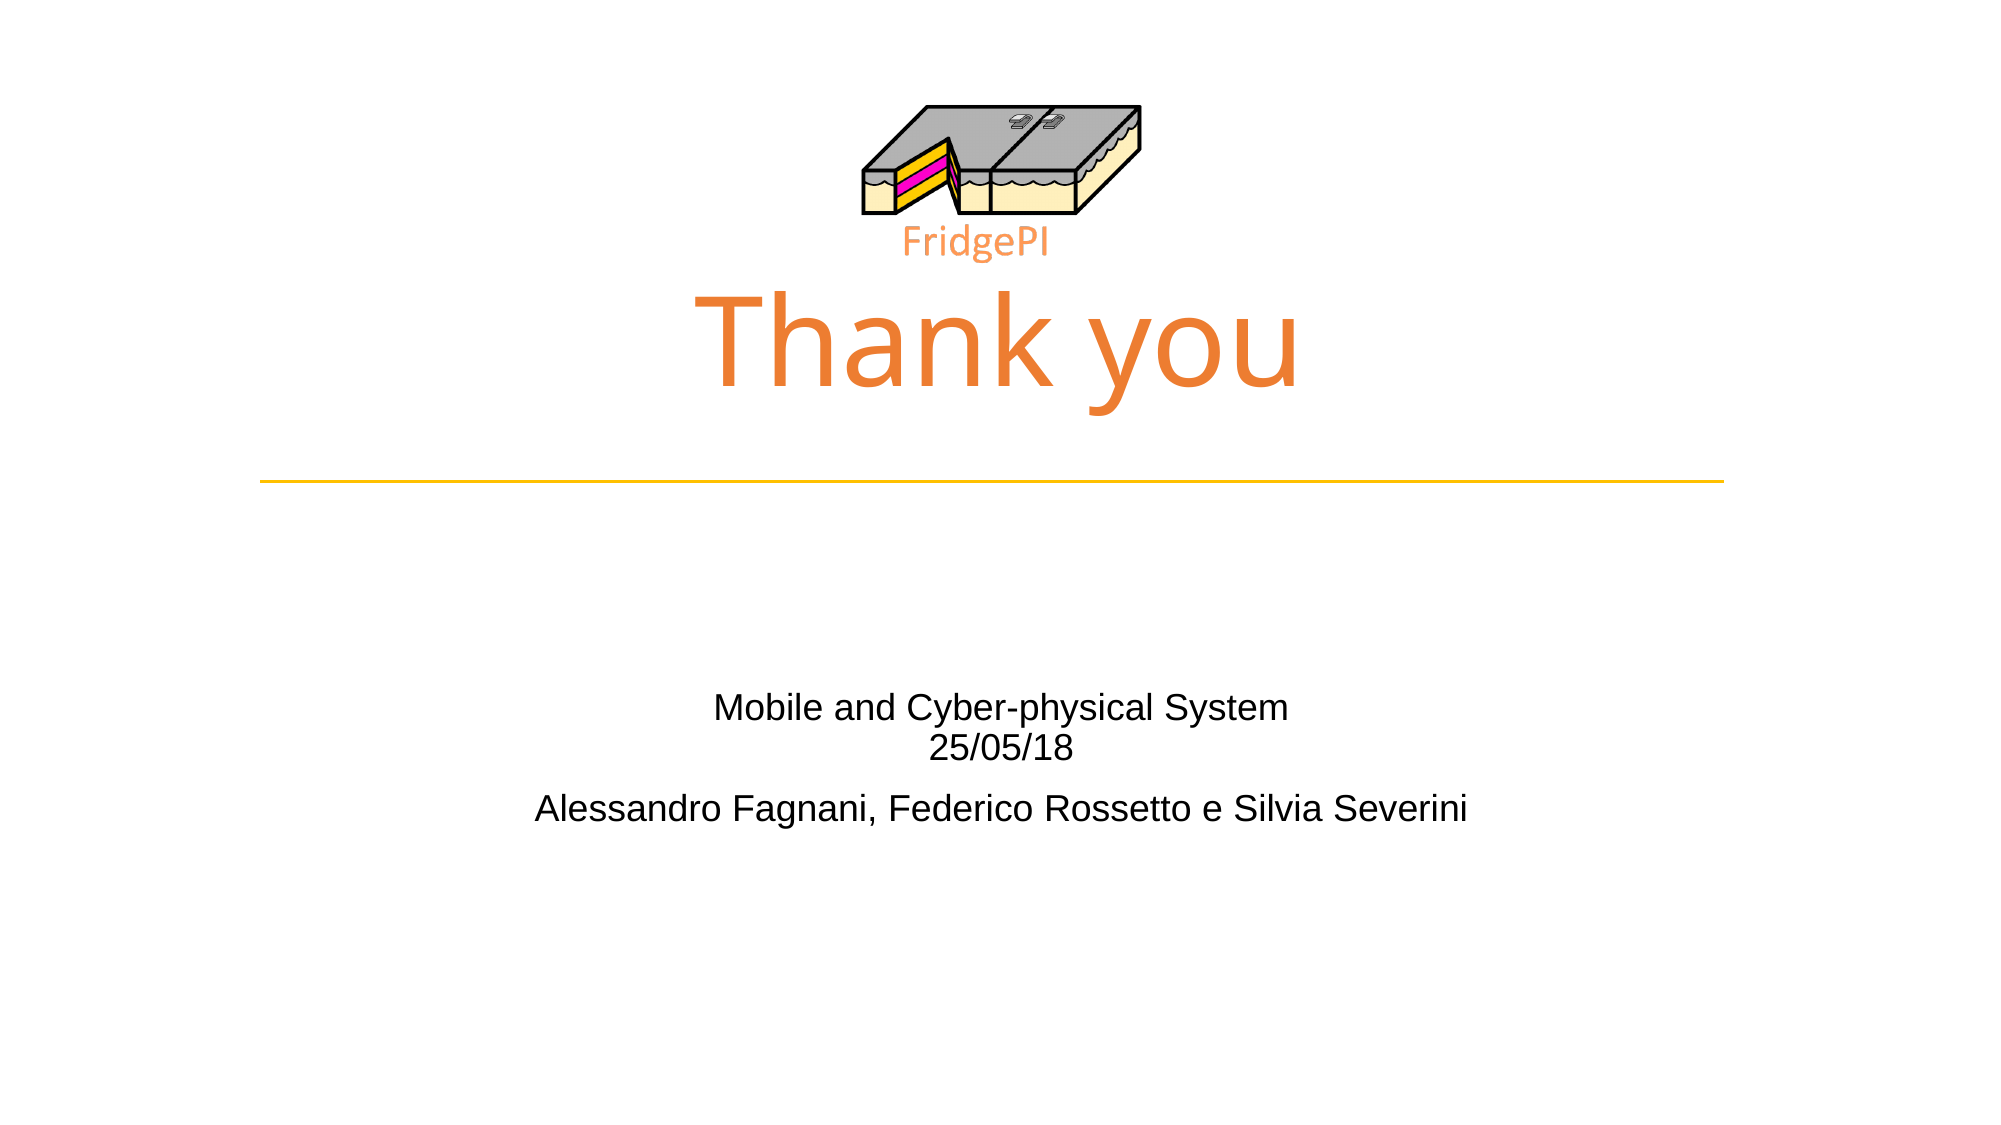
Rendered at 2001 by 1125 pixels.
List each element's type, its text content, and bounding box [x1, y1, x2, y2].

title Thank you [0, 184, 2000, 422]
picture [850, 95, 1150, 269]
text_box Mobile and Cyber-physical System 25/05/18 Alessandro Fagnani, Federico Rossetto e Silvia Severini [251, 680, 1752, 853]
